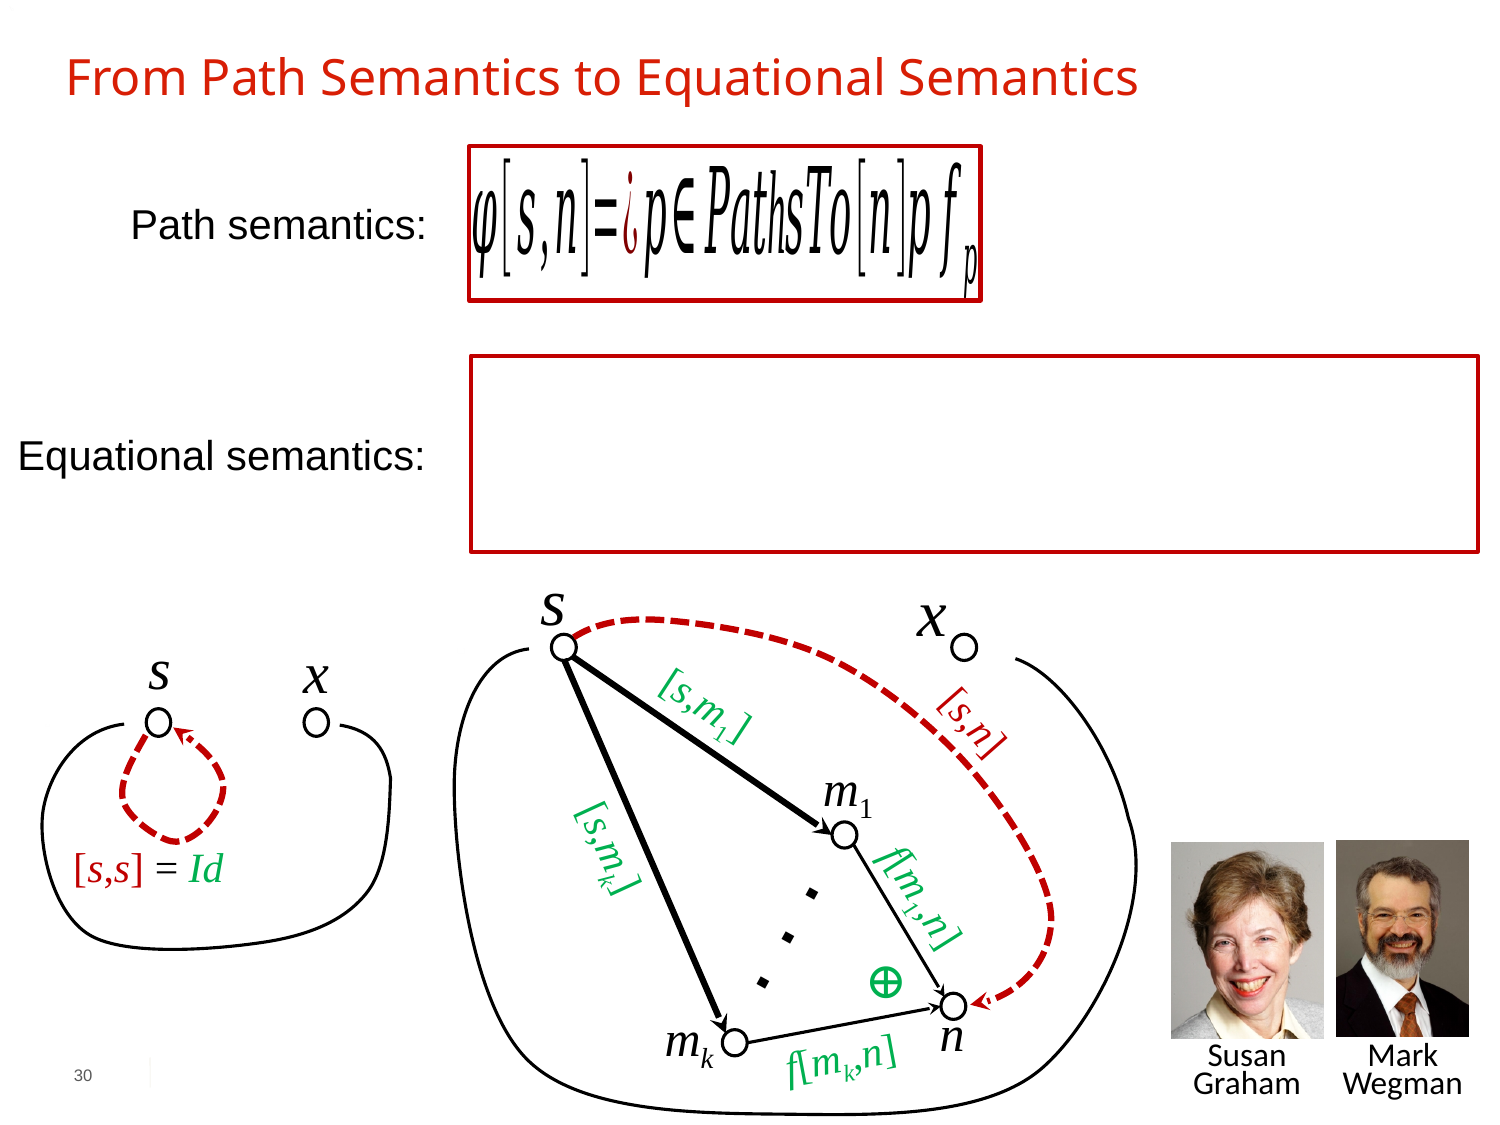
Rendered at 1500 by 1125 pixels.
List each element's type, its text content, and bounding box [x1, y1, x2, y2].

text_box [453, 551, 1137, 1115]
text_box Equational semantics: [1, 420, 443, 486]
text_box Path semantics: [115, 190, 443, 256]
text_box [41, 623, 391, 950]
title From Path Semantics to Equational Semantics [50, 37, 1463, 129]
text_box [1171, 840, 1480, 1109]
slide_number 30 [49, 1049, 101, 1101]
